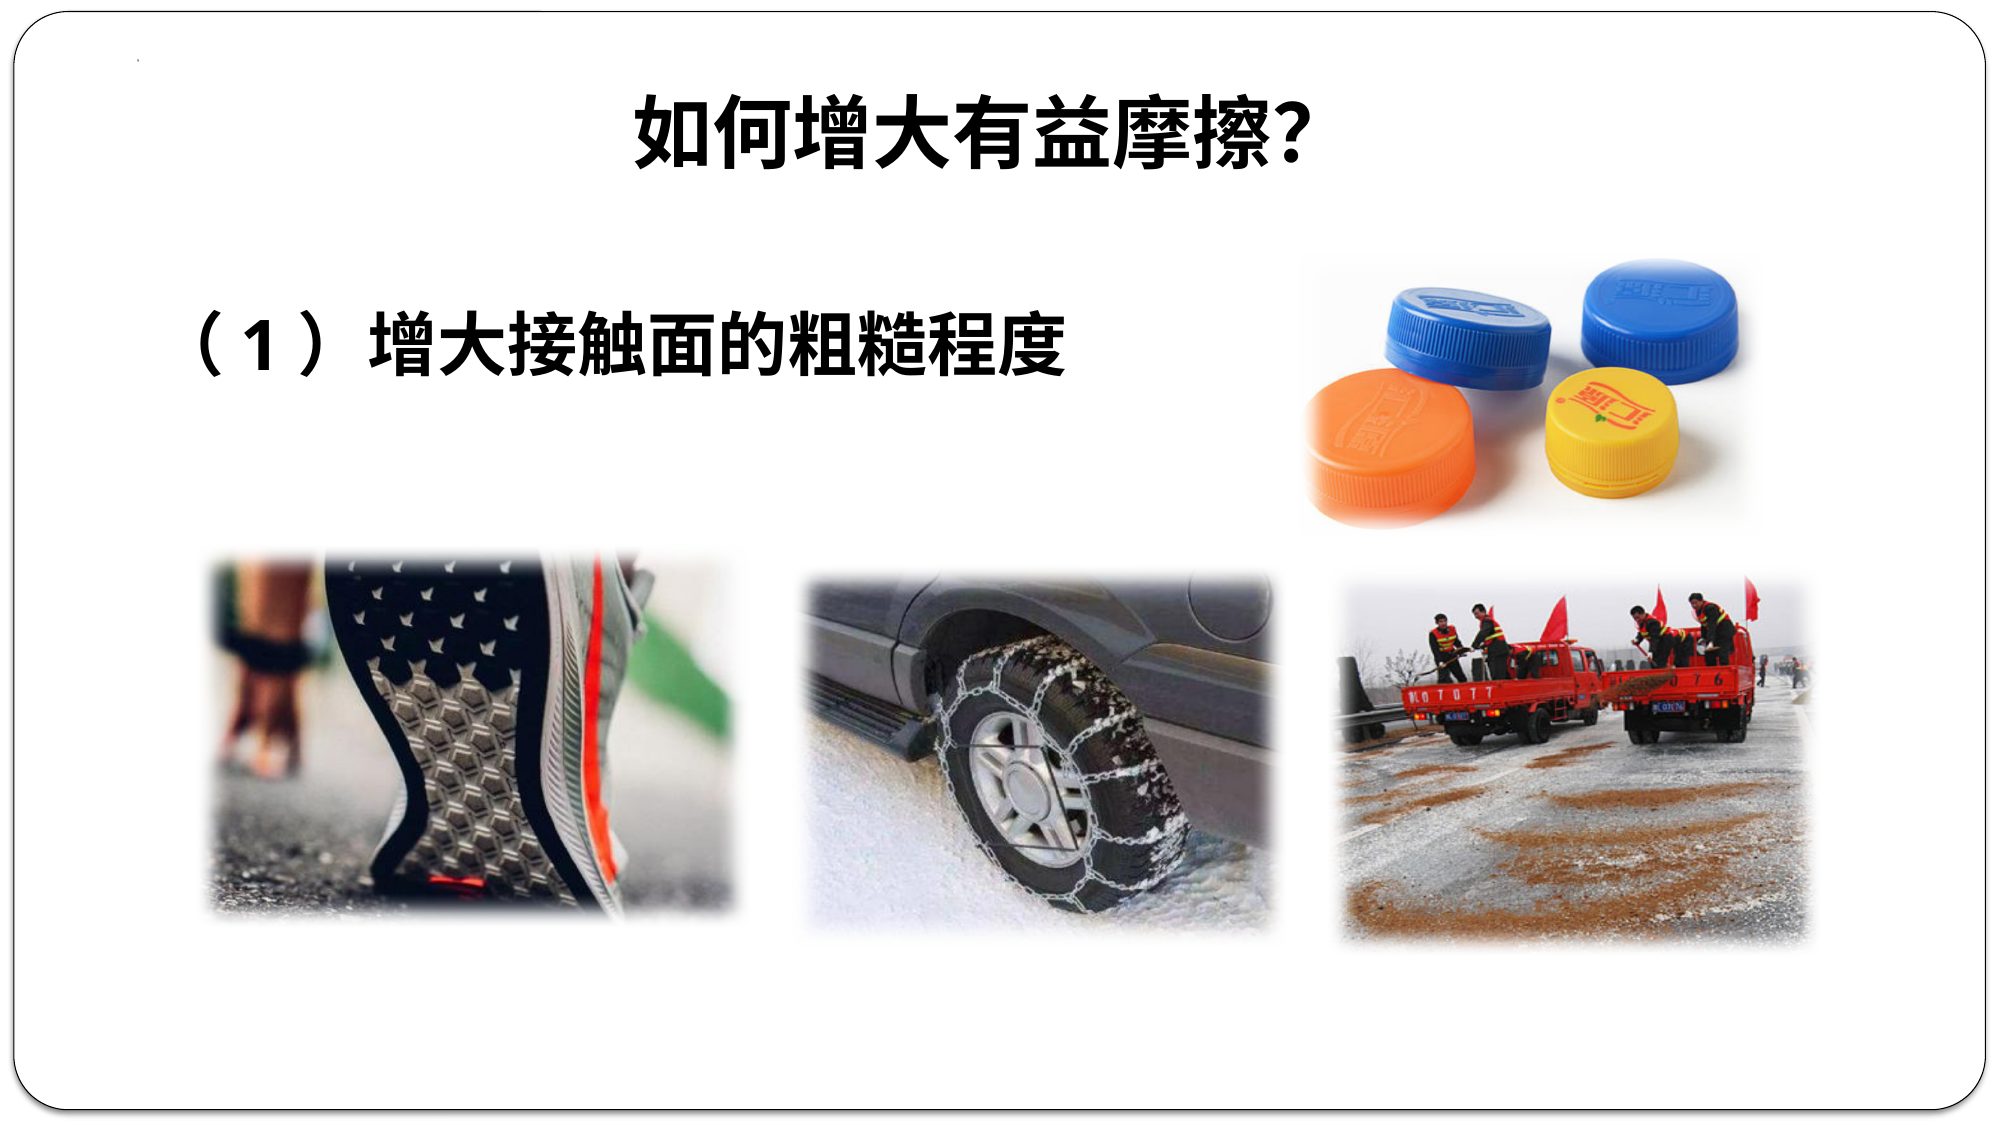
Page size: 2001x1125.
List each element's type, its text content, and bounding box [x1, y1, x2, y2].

picture [1297, 250, 1763, 538]
text_box 如何增大有益摩擦？ [617, 75, 1476, 187]
picture [196, 544, 751, 928]
picture [791, 564, 1287, 948]
picture [1326, 565, 1822, 956]
